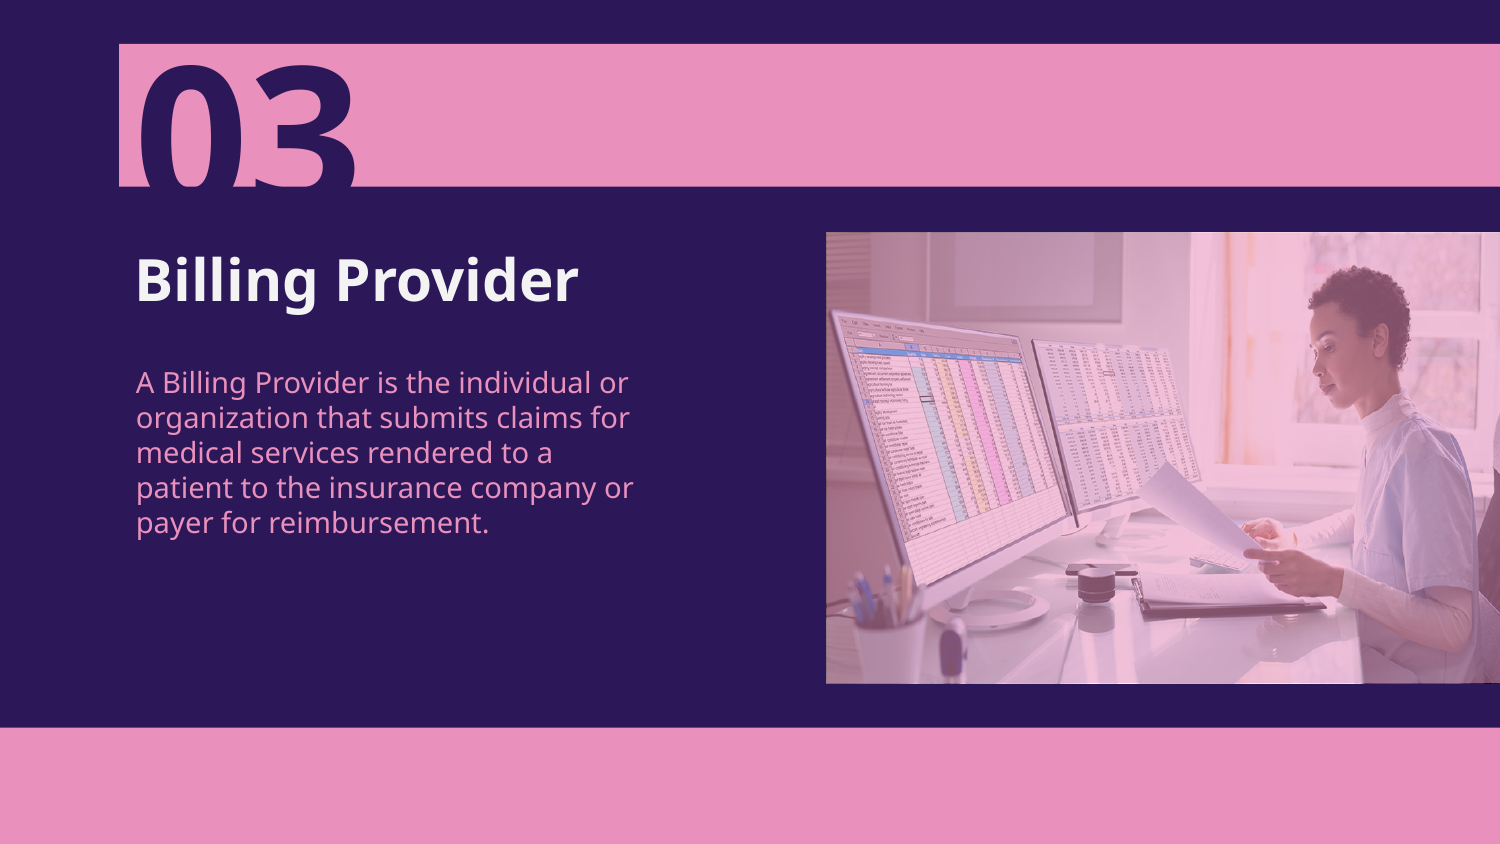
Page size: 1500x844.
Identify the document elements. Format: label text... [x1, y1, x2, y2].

subtitle A Billing Provider is the individual or organization that submits claims for medical services rendered to a patient to the insurance company or payer for reimbursement. [45, 349, 660, 567]
title Billing Provider [119, 232, 824, 328]
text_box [826, 232, 1500, 684]
title 03 [119, 43, 1500, 187]
